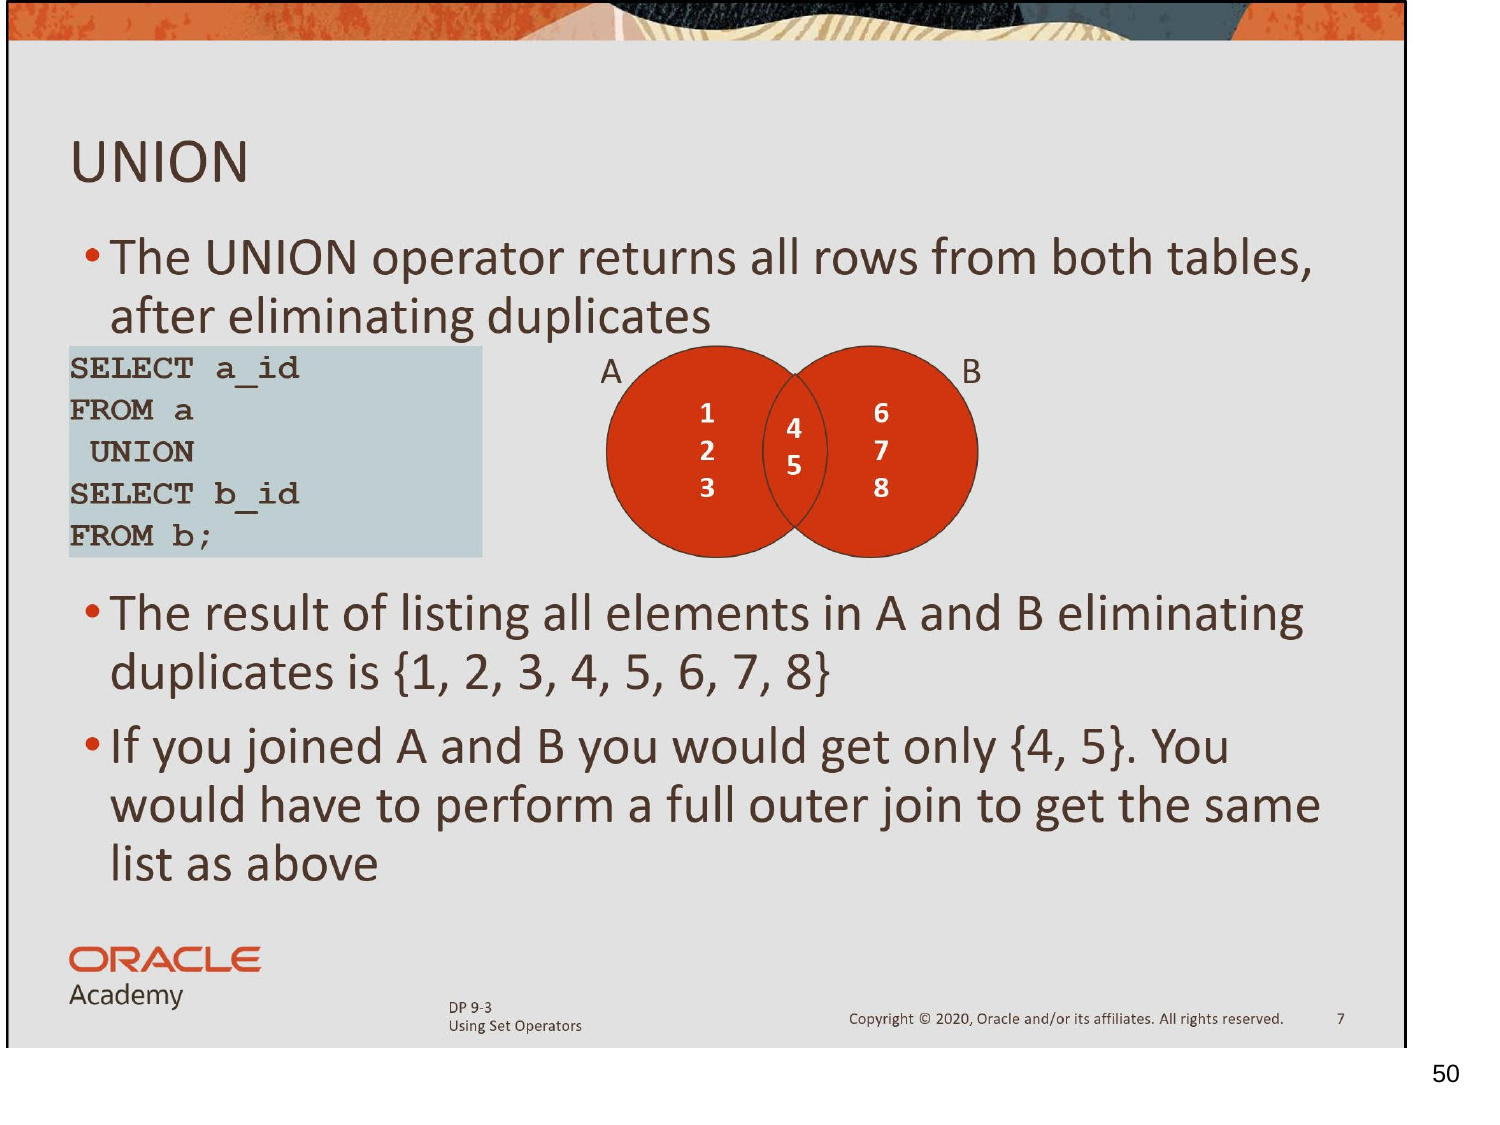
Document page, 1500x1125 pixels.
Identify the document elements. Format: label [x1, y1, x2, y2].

picture [4, 0, 1413, 1049]
